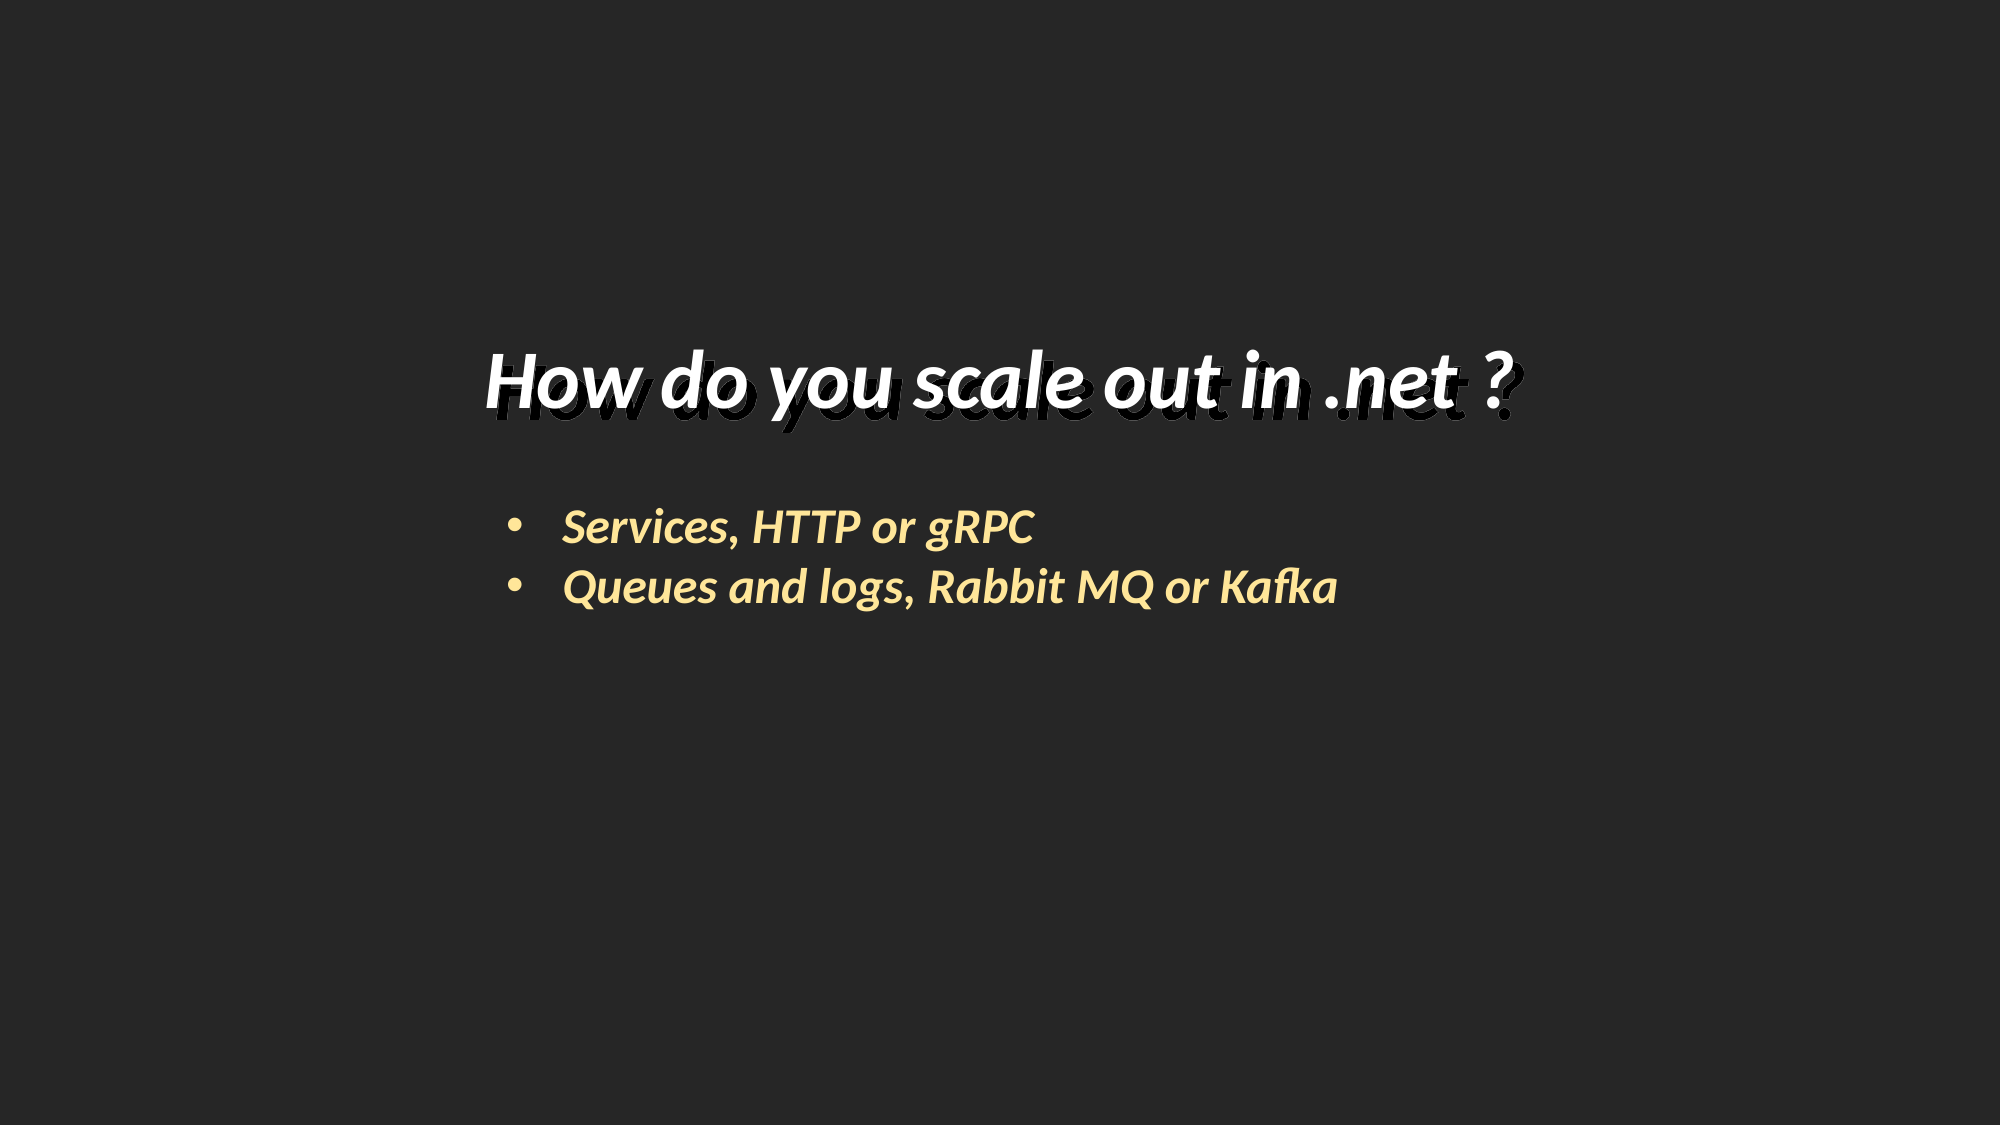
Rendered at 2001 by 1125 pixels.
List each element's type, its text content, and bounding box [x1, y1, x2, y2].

text_box Services, HTTP or gRPC Queues and logs, Rabbit MQ or Kafka [491, 486, 1863, 622]
text_box How do you scale out in .net ? [137, 329, 1863, 435]
